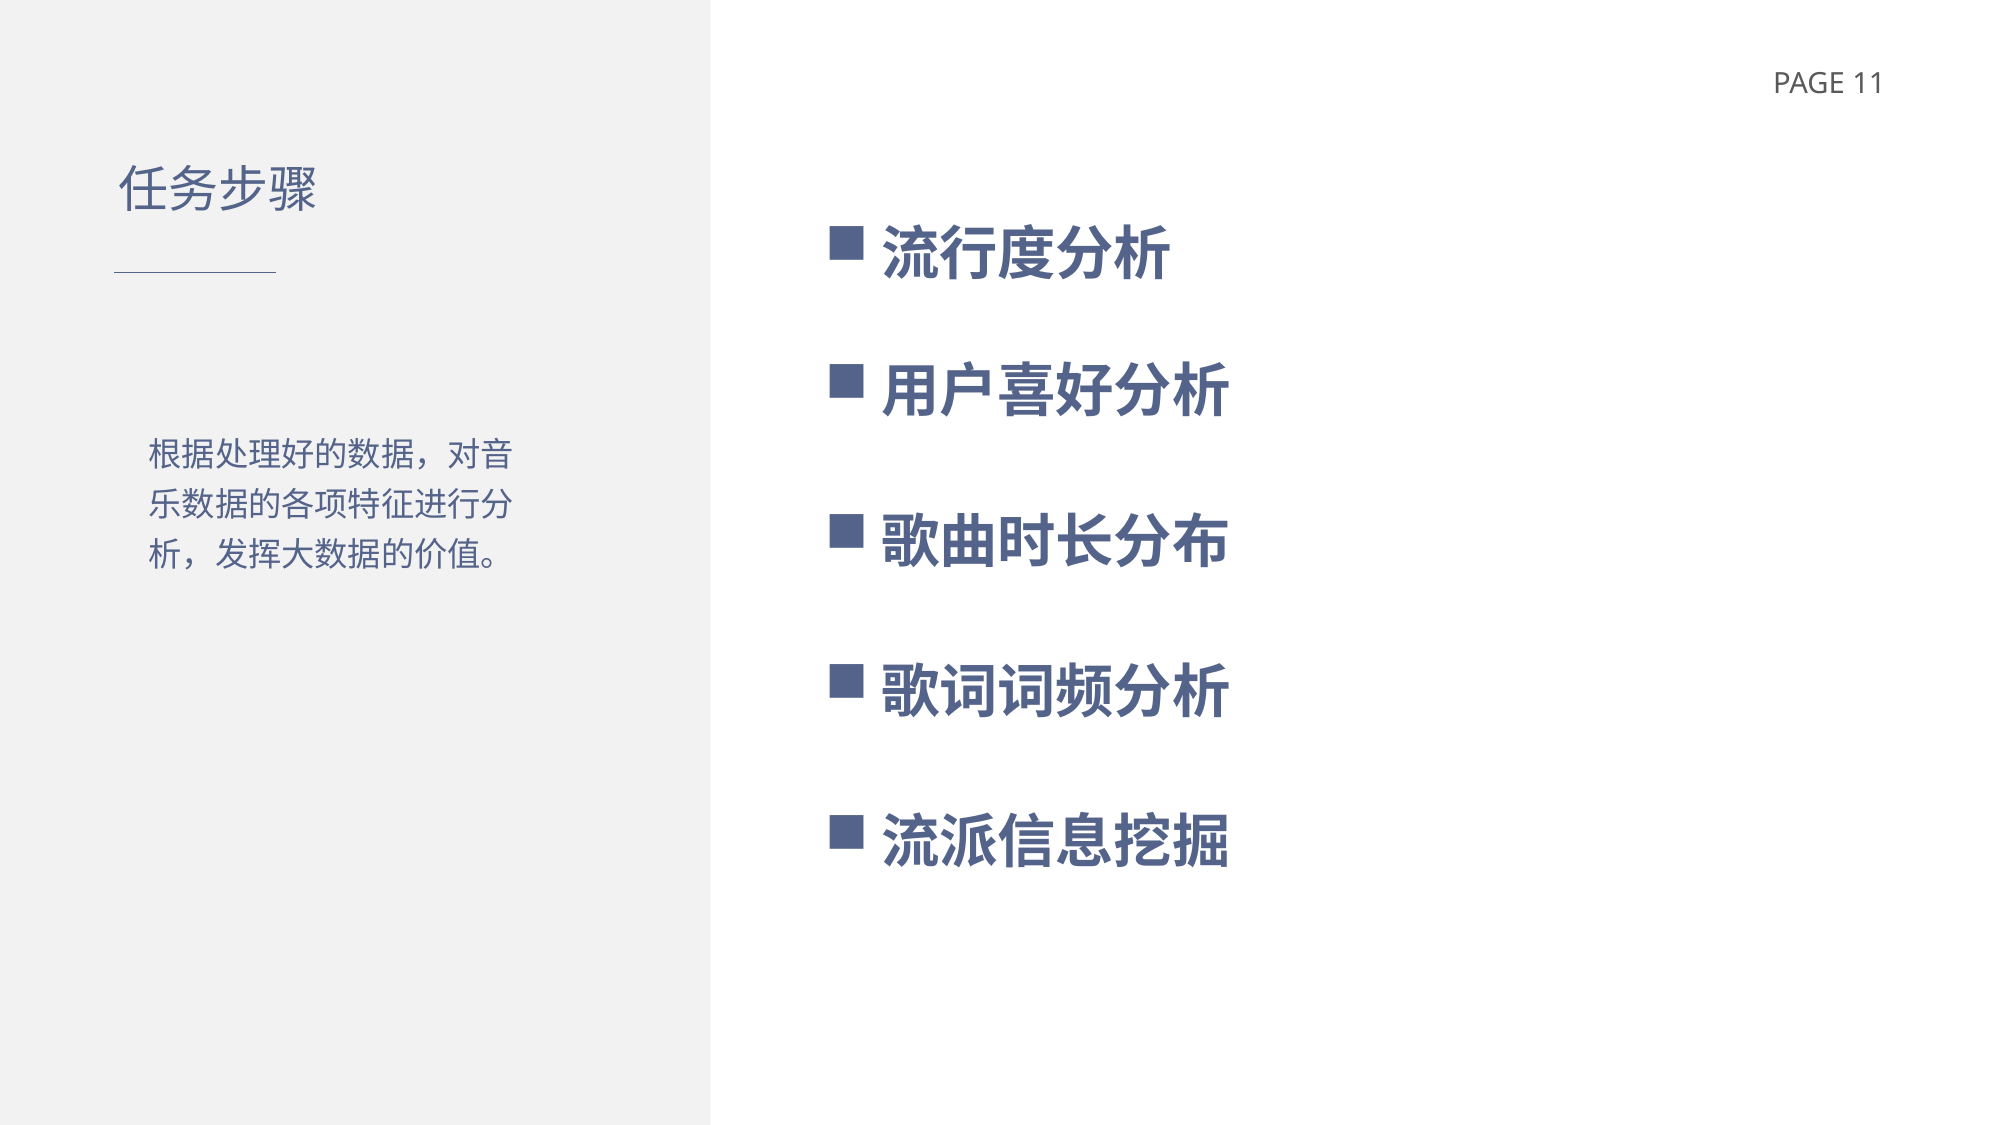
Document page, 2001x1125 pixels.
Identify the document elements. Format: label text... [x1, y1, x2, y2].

text_box 歌词词频分析 [824, 629, 1886, 732]
text_box [0, 0, 712, 1125]
text_box 流派信息挖掘 [824, 779, 1886, 882]
text_box 根据处理好的数据，对音乐数据的各项特征进行分析，发挥大数据的价值。 [124, 416, 539, 581]
text_box 用户喜好分析 [824, 328, 1886, 431]
text_box 歌曲时长分布 [824, 478, 1886, 581]
title 任务步骤 [118, 145, 790, 236]
text_box 流行度分析 [824, 190, 1886, 294]
